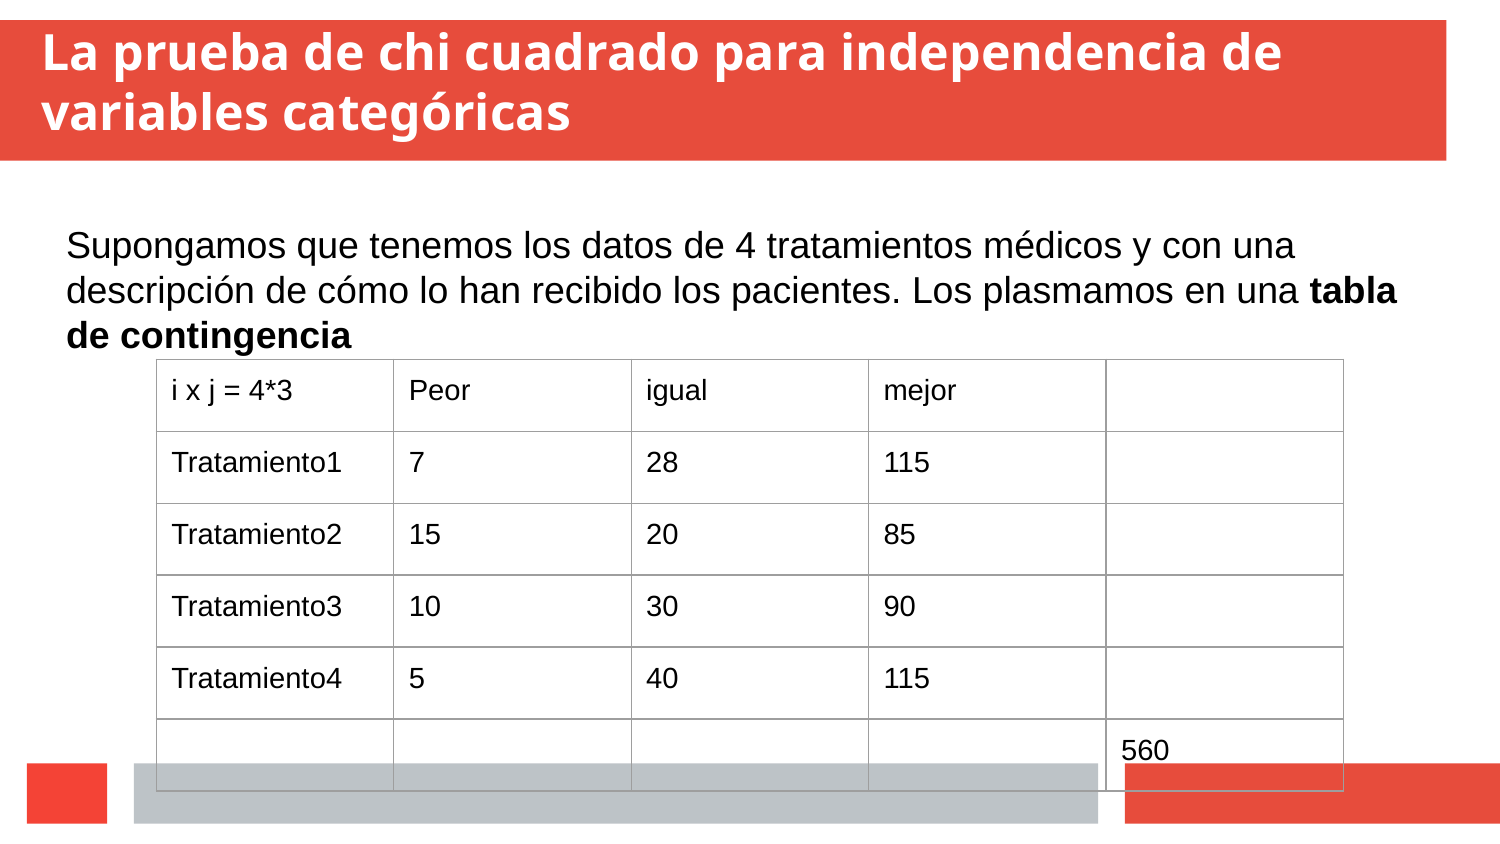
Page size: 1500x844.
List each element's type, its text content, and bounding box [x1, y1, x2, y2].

table_header igual [632, 360, 868, 431]
table_cell Tratamiento3 [157, 576, 393, 646]
table_cell Tratamiento4 [157, 648, 393, 718]
table_header Peor [394, 360, 631, 431]
table_cell 5 [394, 648, 631, 718]
table_cell 20 [632, 504, 868, 574]
list Supongamos que tenemos los datos de 4 tratamientos médicos y con una descripción de cómo lo han recibido los pacientes. Los plasmamos en una tabla de contingencia [53, 208, 1447, 345]
table_cell [869, 720, 1105, 790]
table_cell 560 [1107, 720, 1343, 790]
table_cell [1107, 504, 1343, 574]
table_cell [1107, 432, 1343, 503]
table_cell Tratamiento1 [157, 432, 393, 503]
table_cell [1107, 576, 1343, 646]
table_cell 7 [394, 432, 631, 503]
table_cell 115 [869, 648, 1105, 718]
table_header i x j = 4*3 [157, 360, 393, 431]
table_cell 10 [394, 576, 631, 646]
table_cell 15 [394, 504, 631, 574]
table_header [1107, 360, 1343, 431]
table_cell Tratamiento2 [157, 504, 393, 574]
table_header mejor [869, 360, 1105, 431]
table_cell [1107, 648, 1343, 718]
table_cell 115 [869, 432, 1105, 503]
table_cell [157, 720, 393, 790]
table_cell 30 [632, 576, 868, 646]
table_cell 28 [632, 432, 868, 503]
table_cell 85 [869, 504, 1105, 574]
title La prueba de chi cuadrado para independencia de variables categóricas [28, 52, 1422, 154]
table_cell 40 [632, 648, 868, 718]
table_cell 90 [869, 576, 1105, 646]
table_cell [394, 720, 631, 790]
table_cell [632, 720, 868, 790]
